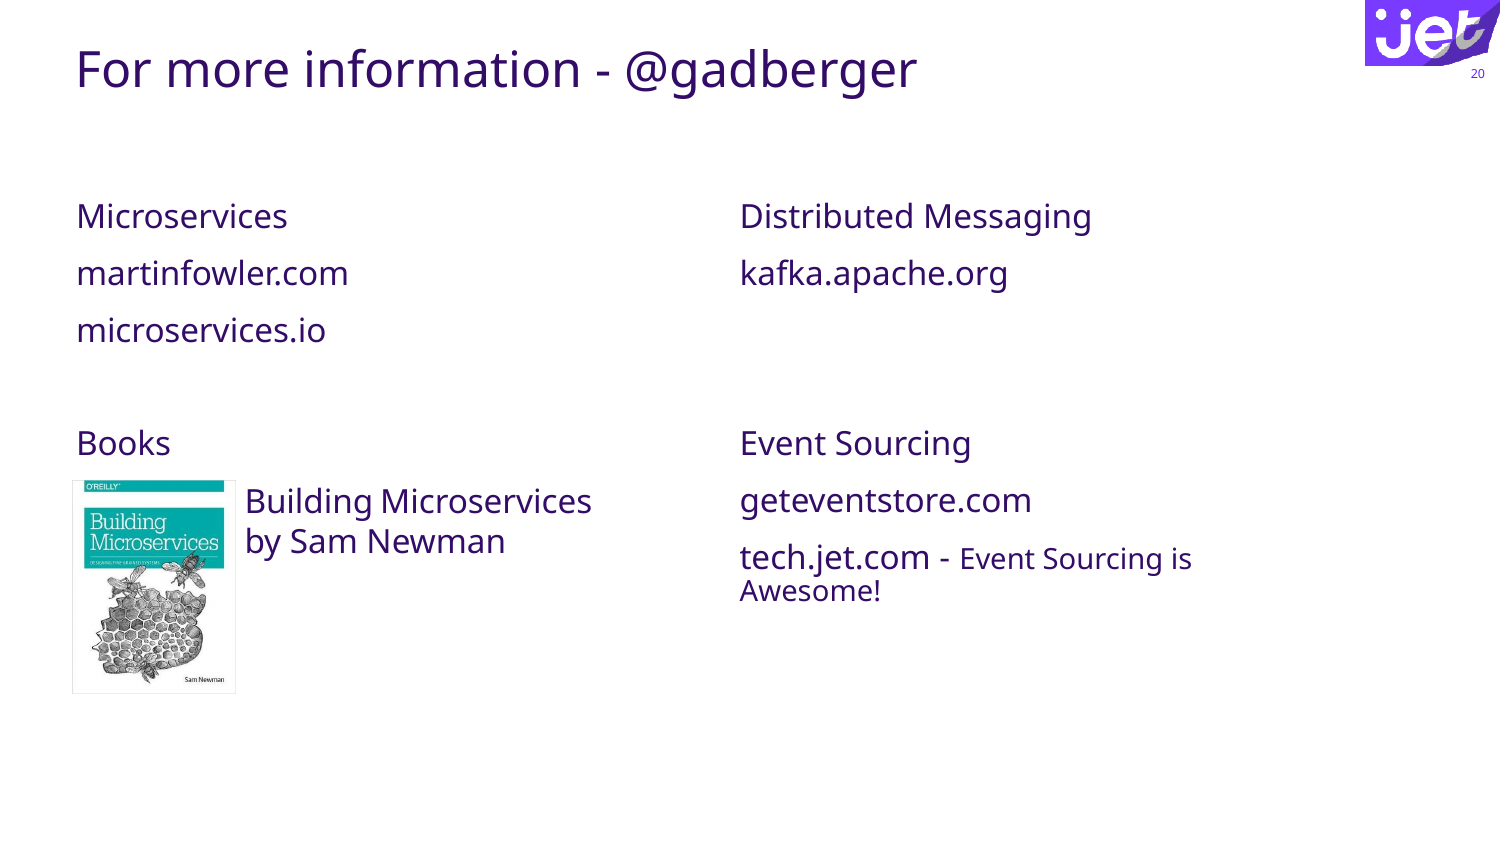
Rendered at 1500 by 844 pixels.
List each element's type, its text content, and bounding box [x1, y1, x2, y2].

slide_number 20 [1365, 65, 1486, 111]
title For more information - @gadberger [38, 36, 1269, 178]
list Distributed Messaging kafka.apache.org Event Sourcing geteventstore.com tech.jet.com - Event Sourcing is Awesome! [701, 200, 1340, 778]
picture [72, 480, 236, 695]
list Microservices martinfowler.com microservices.io Books [38, 200, 701, 778]
text_box Building Microservices by Sam Newman [244, 480, 593, 591]
